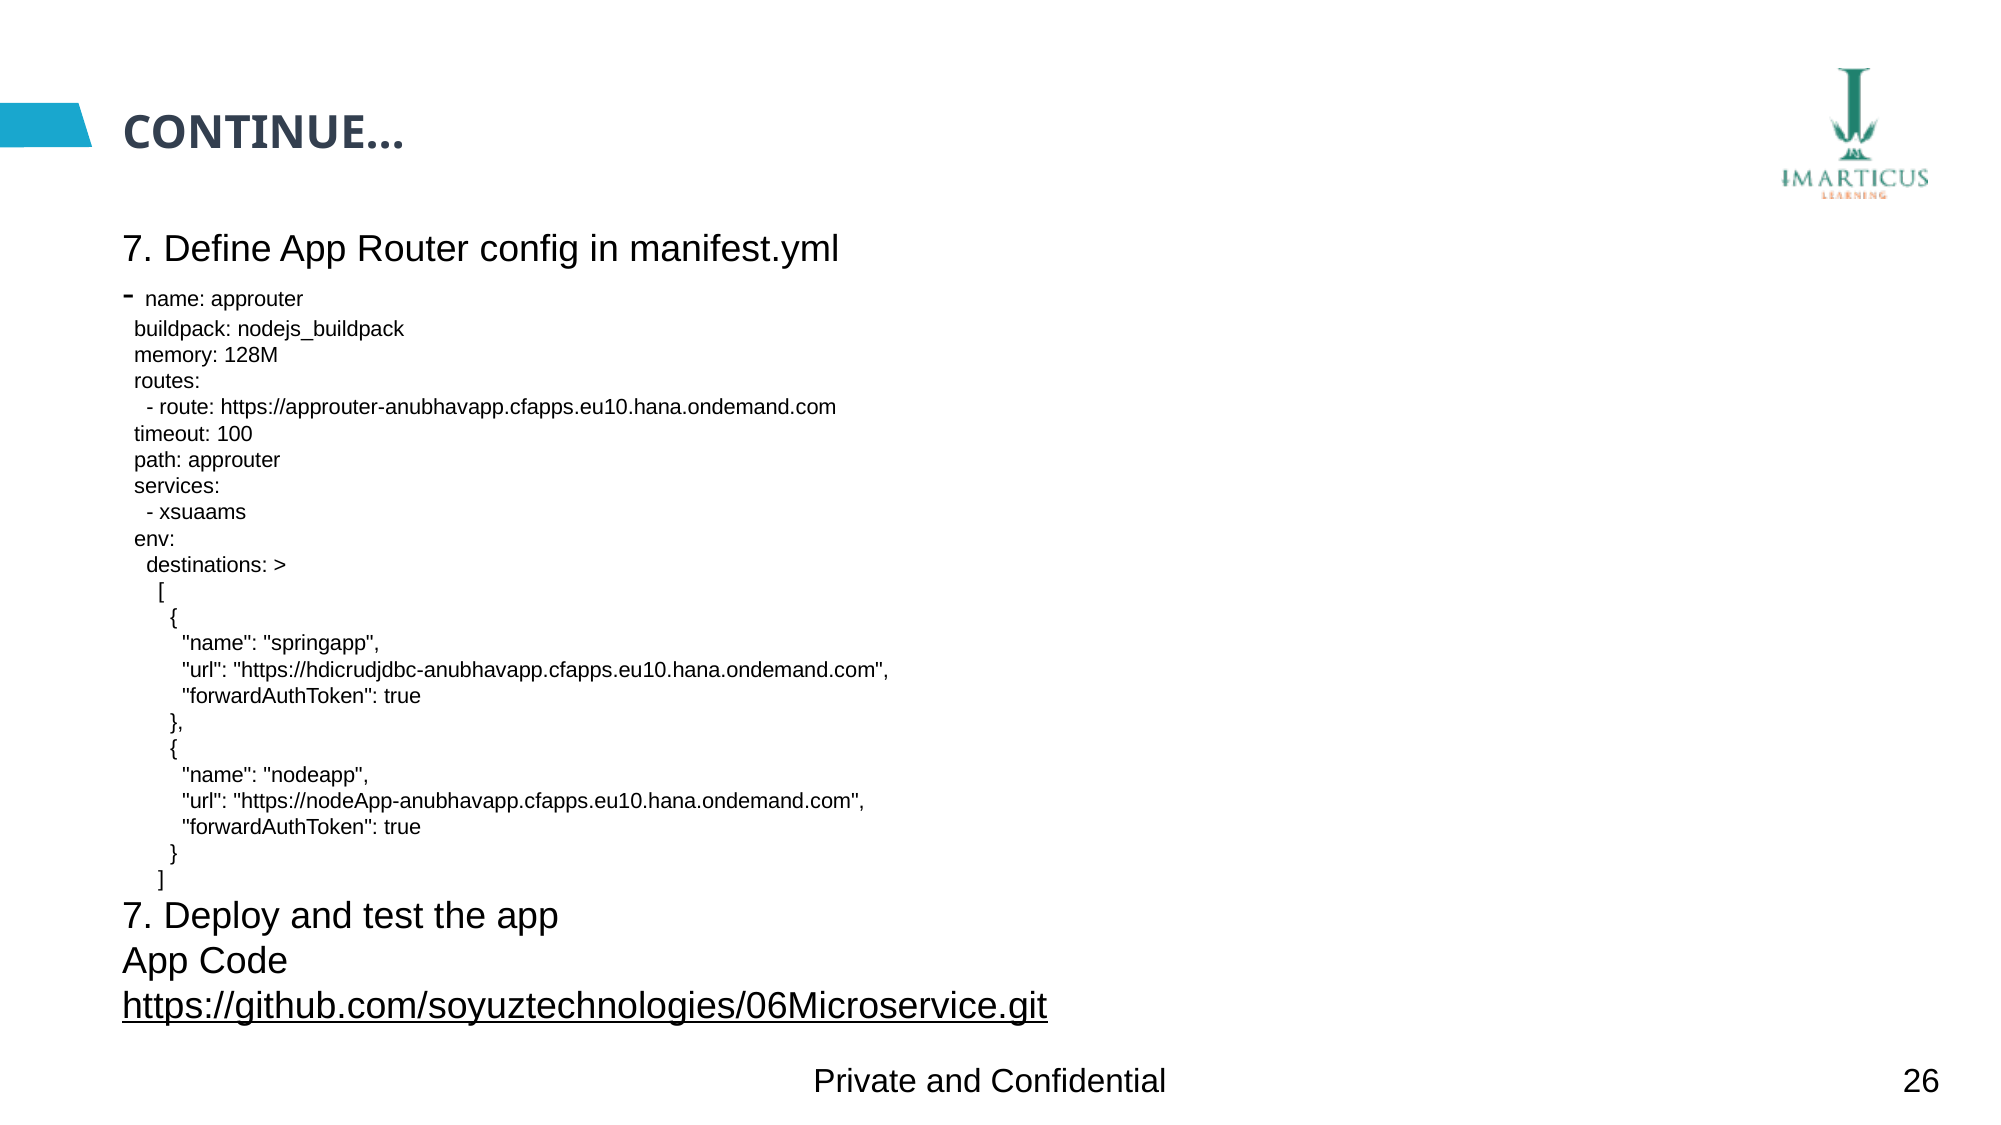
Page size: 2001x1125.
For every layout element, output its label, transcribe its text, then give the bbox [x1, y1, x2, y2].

text_box 7. Define App Router config in manifest.yml - name: approuter buildpack: nodejs_buildpack memory: 128M routes: - route: https://approuter-anubhavapp.cfapps.eu10.hana.ondemand.com timeout: 100 path: approuter services: - xsuaams env: destinations: > [ { "name": "springapp", "url": "https://hdicrudjdbc-anubhavapp.cfapps.eu10.hana.ondemand.com", "forwardAuthToken": true }, { "name": "nodeapp", "url": "https://nodeApp-anubhavapp.cfapps.eu10.hana.ondemand.com", "forwardAuthToken": true } ] 7. Deploy and test the app App Code https://github.com/soyuztechnologies/06Microservice.git [107, 217, 2000, 1079]
picture [1781, 68, 1928, 199]
title CONTINUE… [107, 81, 1833, 187]
